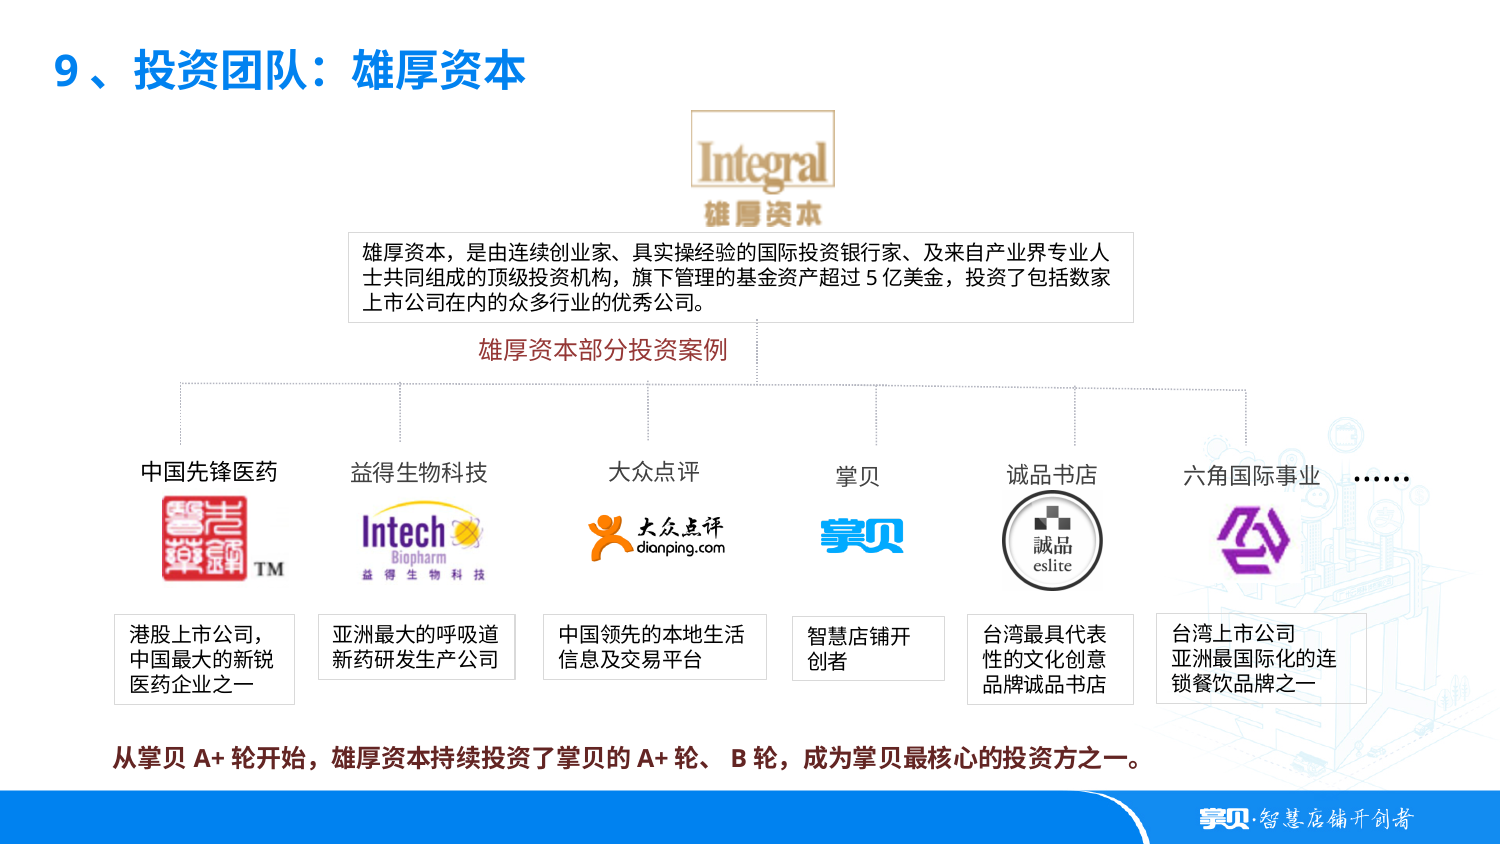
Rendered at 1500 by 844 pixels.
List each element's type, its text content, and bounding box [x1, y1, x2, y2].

text_box 益得生物科技 [335, 451, 503, 494]
text_box 雄厚资本，是由连续创业家、具实操经验的国际投资银行家、及来自产业界专业人士共同组成的顶级投资机构，旗下管理的基金资产超过5亿美金，投资了包括数家上市公司在内的众多行业的优秀公司。 [348, 232, 1134, 323]
text_box 中国先锋医药 [126, 450, 294, 493]
text_box …… [1337, 436, 1427, 497]
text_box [852, 384, 1247, 391]
text_box 六角国际事业 [1169, 453, 1337, 497]
text_box 智慧店铺开创者 [792, 616, 945, 681]
text_box 9、投资团队：雄厚资本 [39, 35, 892, 103]
text_box 大众点评 [593, 450, 716, 493]
text_box 港股上市公司，中国最大的新锐医药企业之一 [114, 614, 295, 705]
text_box 中国领先的本地生活信息及交易平台 [543, 614, 767, 680]
picture [0, 0, 1500, 844]
text_box 诚品书店 [991, 452, 1114, 495]
text_box 台湾上市公司 亚洲最国际化的连锁餐饮品牌之一 [1156, 613, 1367, 704]
text_box 台湾最具代表性的文化创意品牌诚品书店 [967, 614, 1134, 705]
text_box 掌贝 [820, 454, 897, 495]
text_box 雄厚资本部分投资案例 [463, 326, 752, 372]
text_box 亚洲最大的呼吸道新药研发生产公司 [318, 614, 516, 680]
text_box 从掌贝A+轮开始，雄厚资本持续投资了掌贝的A+轮、B轮，成为掌贝最核心的投资方之一。 [97, 734, 1294, 780]
